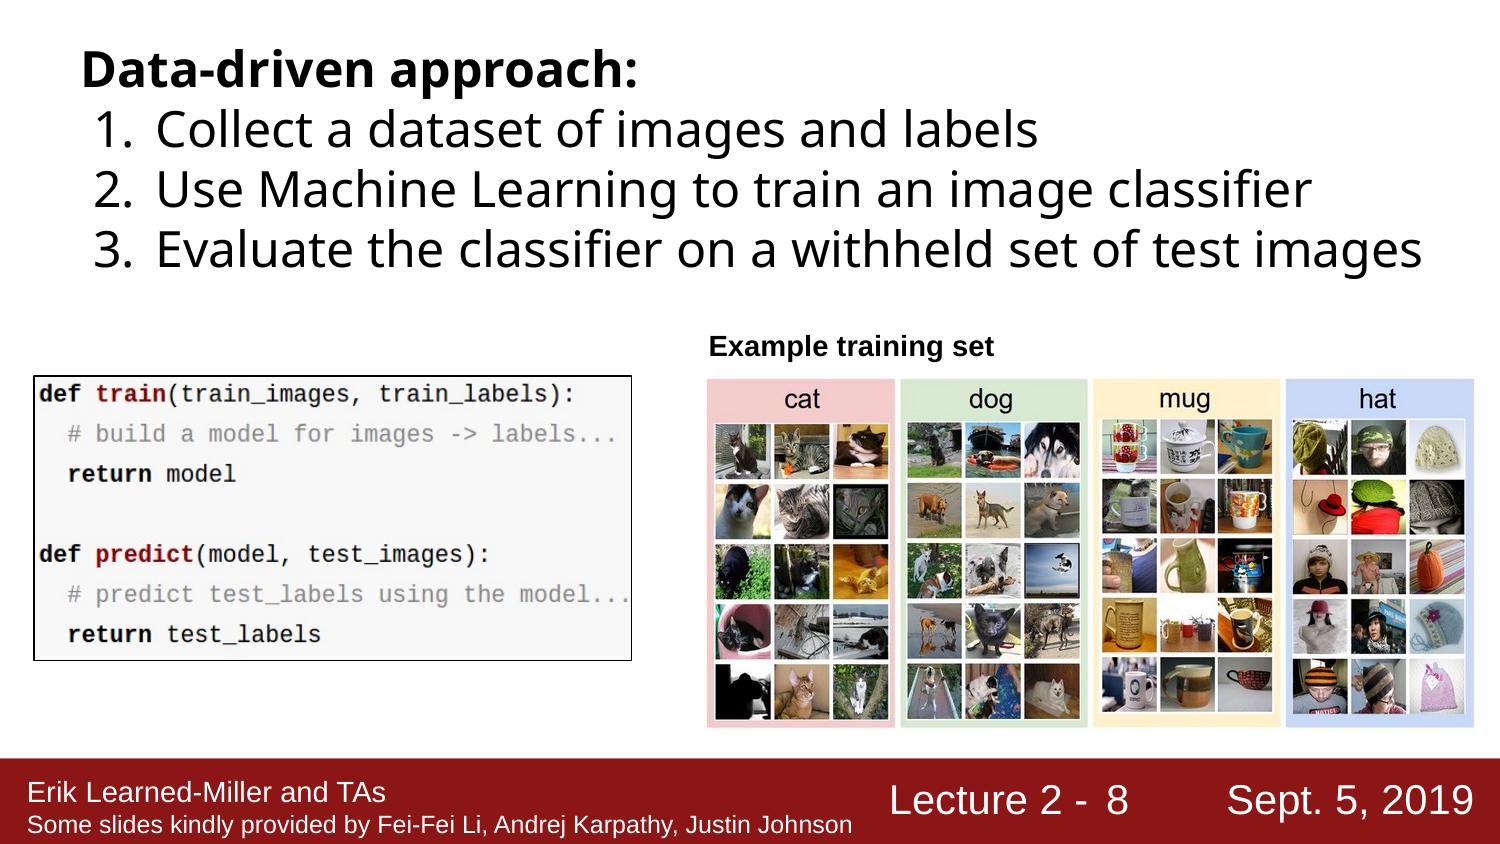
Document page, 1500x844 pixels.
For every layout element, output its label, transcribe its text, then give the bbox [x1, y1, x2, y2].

title Data-driven approach: Collect a dataset of images and labels Use Machine Learning to train an image classifier Evaluate the classifier on a withheld set of test images [65, 87, 1500, 229]
picture [34, 376, 632, 660]
picture [702, 376, 1475, 733]
text_box Example training set [502, 312, 1202, 364]
slide_number ‹#› [1054, 765, 1145, 831]
